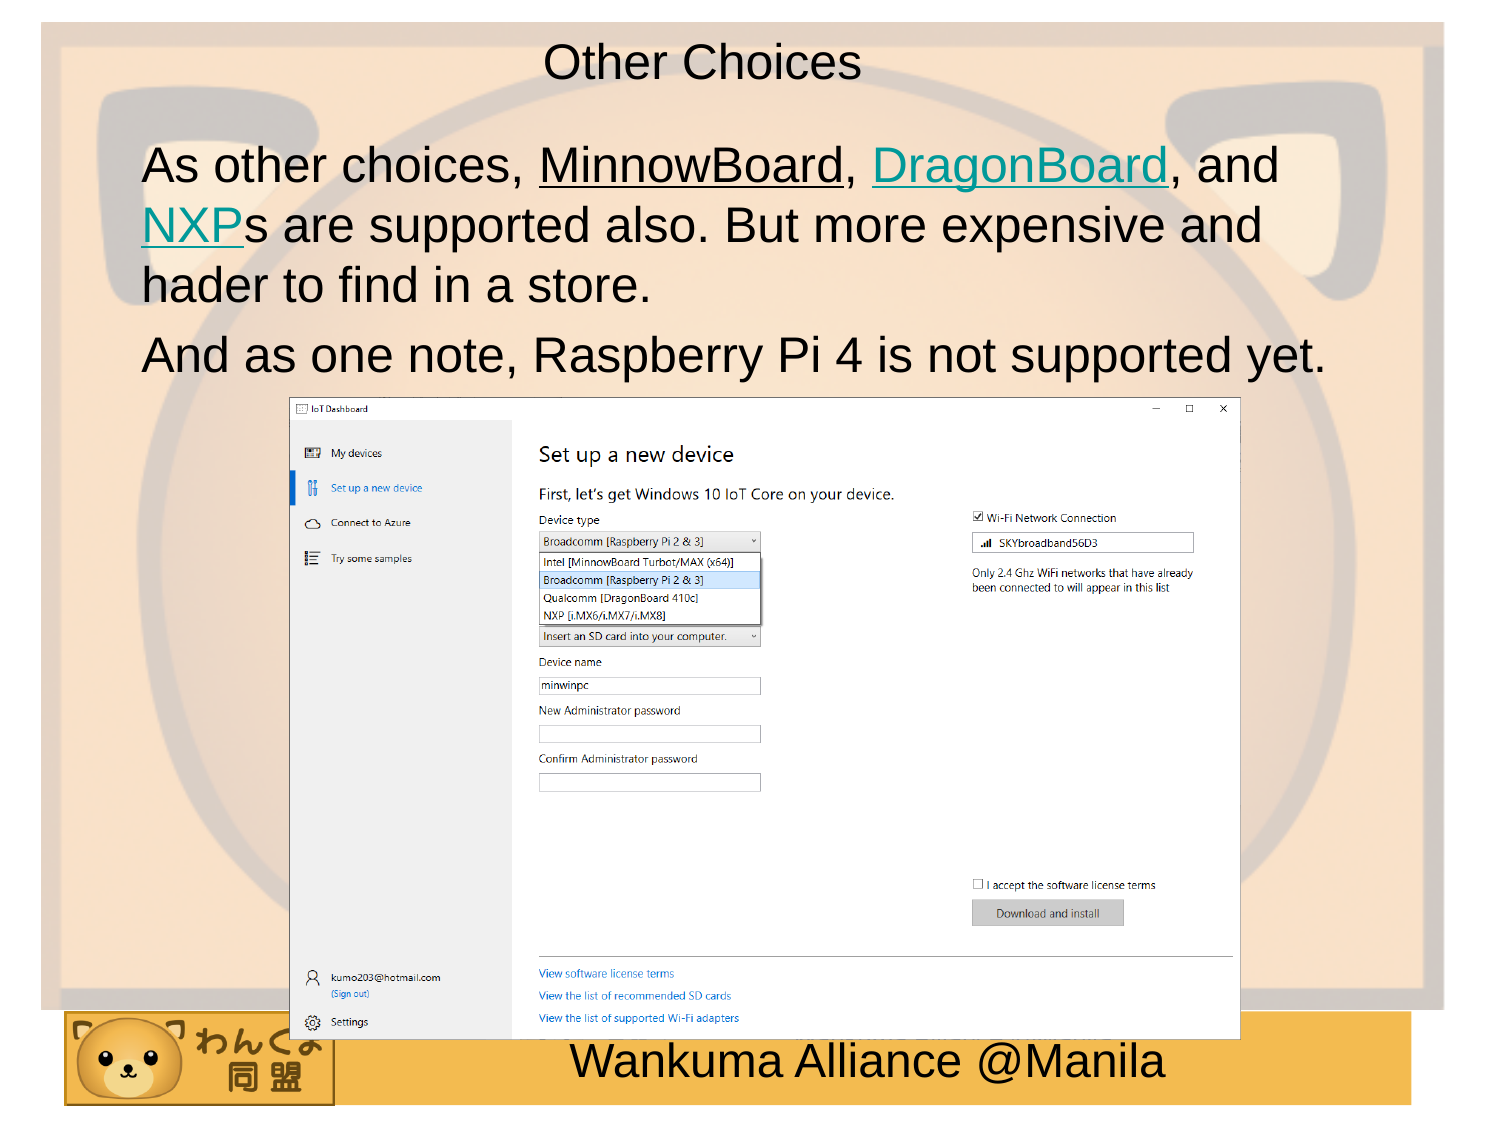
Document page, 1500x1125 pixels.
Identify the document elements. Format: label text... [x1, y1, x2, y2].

text_box Other Choices [123, 21, 1282, 110]
list As other choices, MinnowBoard, DragonBoard, and NXPs are supported also. But more expensive and hader to find in a store. And as one note, Raspberry Pi 4 is not supported yet. [125, 125, 1377, 516]
picture [41, 22, 1447, 1106]
